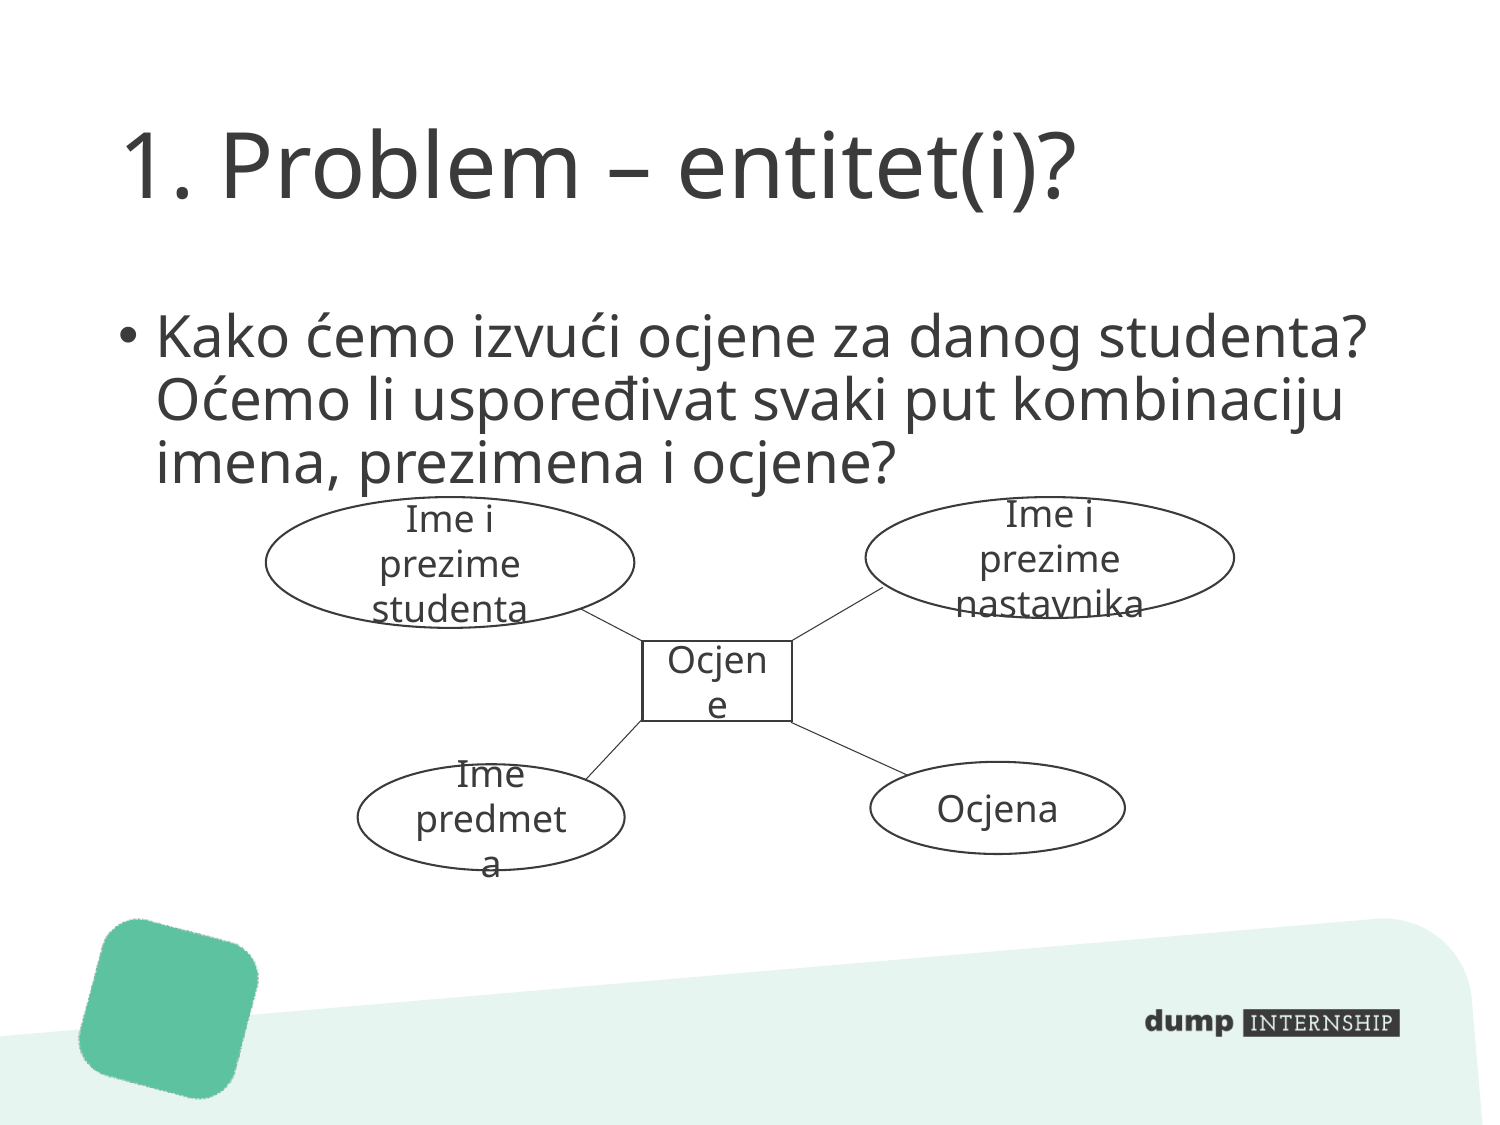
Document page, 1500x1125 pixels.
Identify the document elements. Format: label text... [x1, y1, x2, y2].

text_box Ime i prezime nastavnika [864, 496, 1236, 620]
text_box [585, 718, 643, 780]
list Kako ćemo izvući ocjene za danog studenta? Oćemo li uspoređivat svaki put kombinaciju imena, prezimena i ocjene? [103, 299, 1397, 876]
picture [35, 876, 303, 1125]
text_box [580, 608, 643, 642]
title 1. Problem – entitet(i)? [103, 59, 1397, 278]
text_box Ocjene [641, 640, 793, 722]
picture [1145, 1009, 1400, 1037]
text_box Ime i prezime studenta [264, 496, 636, 629]
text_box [791, 587, 883, 642]
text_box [790, 722, 908, 776]
text_box Ocjena [869, 760, 1126, 856]
text_box Ime predmeta [356, 763, 626, 872]
